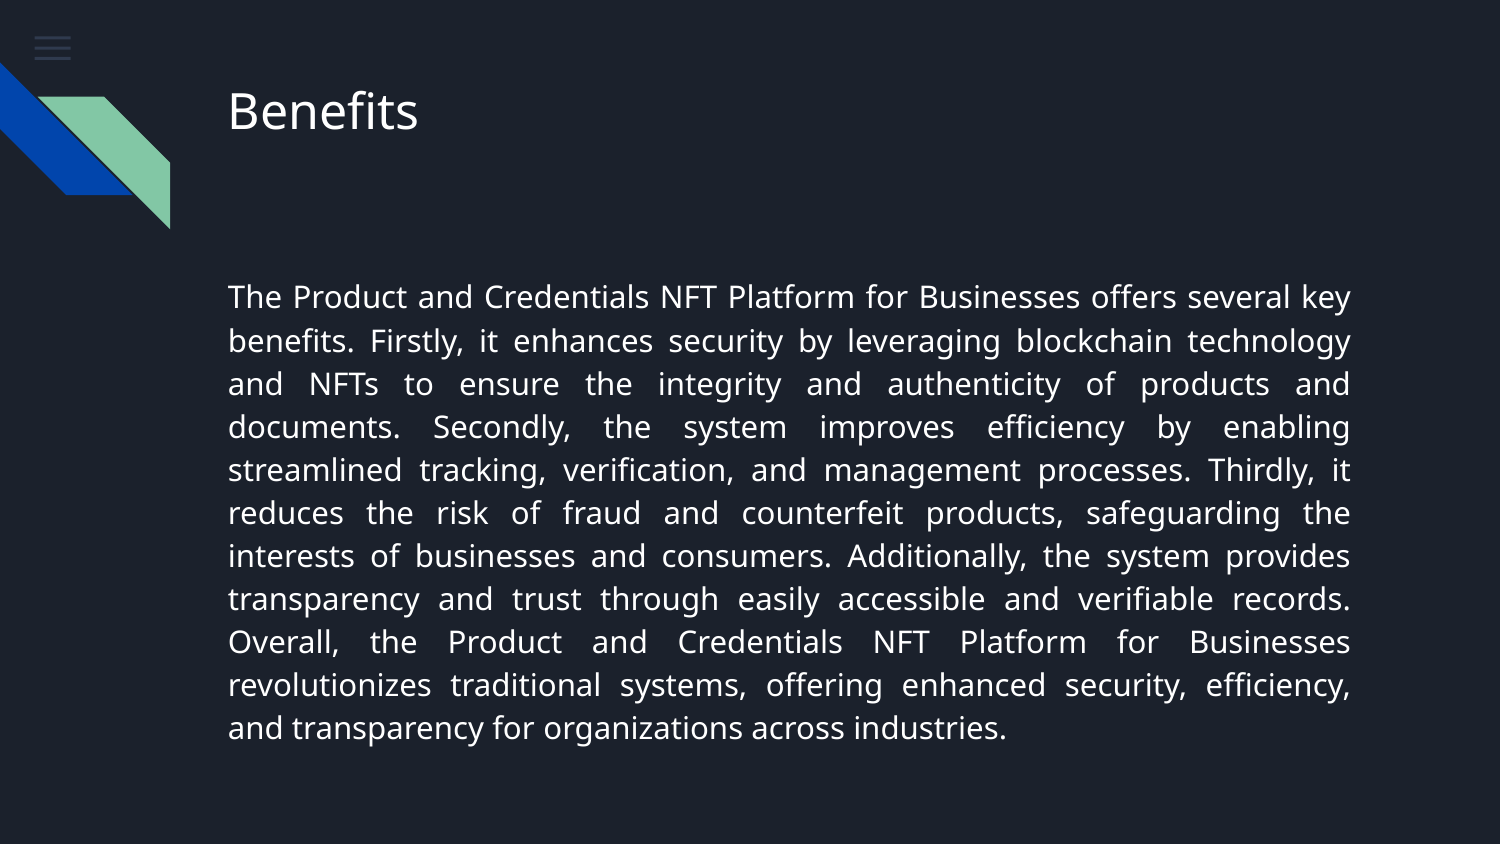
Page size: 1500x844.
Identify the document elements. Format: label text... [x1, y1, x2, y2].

list The Product and Credentials NFT Platform for Businesses offers several key benefits. Firstly, it enhances security by leveraging blockchain technology and NFTs to ensure the integrity and authenticity of products and documents. Secondly, the system improves efficiency by enabling streamlined tracking, verification, and management processes. Thirdly, it reduces the risk of fraud and counterfeit products, safeguarding the interests of businesses and consumers. Additionally, the system provides transparency and trust through easily accessible and verifiable records. Overall, the Product and Credentials NFT Platform for Businesses revolutionizes traditional systems, offering enhanced security, efficiency, and transparency for organizations across industries. [212, 257, 1368, 706]
title Benefits [212, 64, 1368, 215]
